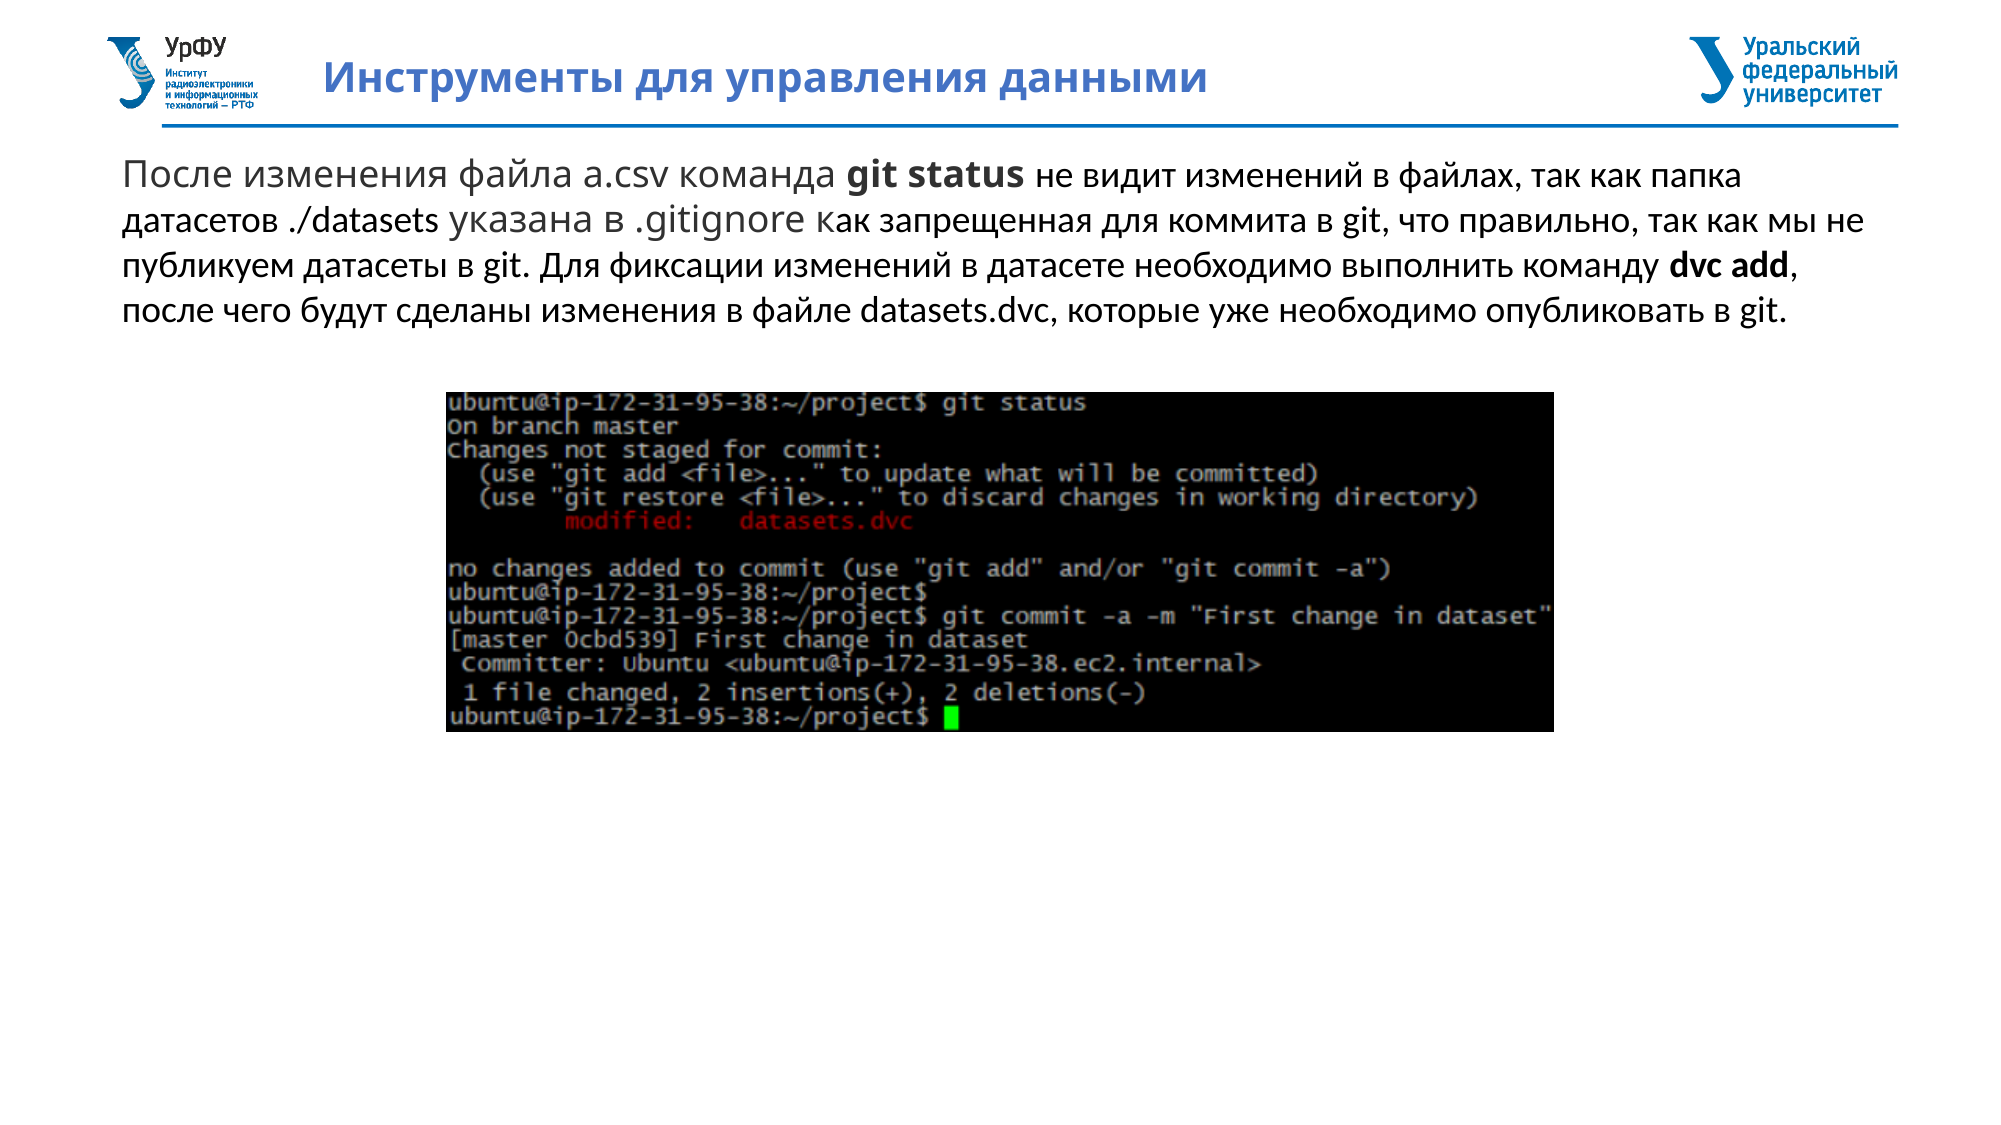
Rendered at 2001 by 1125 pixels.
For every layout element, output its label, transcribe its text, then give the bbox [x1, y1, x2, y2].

text_box Инструменты для управления данными [307, 43, 1687, 108]
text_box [1687, 35, 1899, 109]
picture [107, 37, 258, 109]
text_box После изменения файла a.csv команда git status не видит изменений в файлах, так как папка датасетов ./datasets указана в .gitignore как запрещенная для коммита в git, что правильно, так как мы не публикуем датасеты в git. Для фиксации изменений в датасете необходимо выполнить команду dvc add, после чего будут сделаны изменения в файле datasets.dvc, которые уже необходимо опубликовать в git. [107, 142, 1899, 338]
text_box [161, 123, 1899, 129]
picture [445, 392, 1554, 732]
